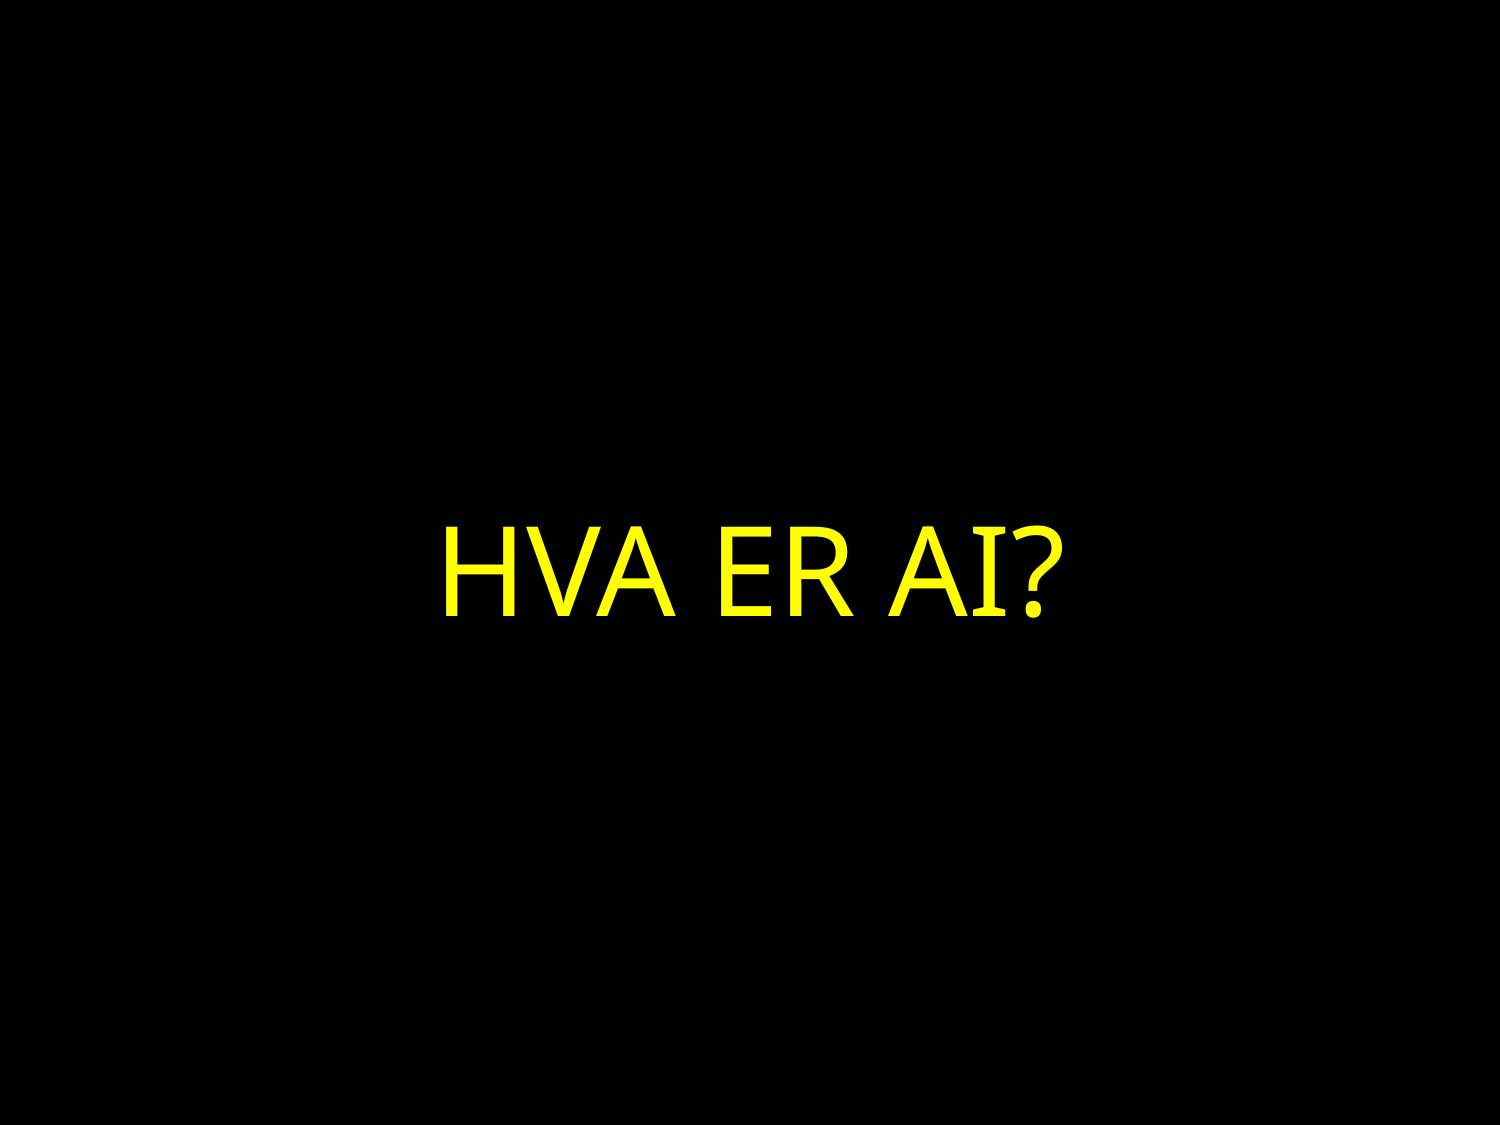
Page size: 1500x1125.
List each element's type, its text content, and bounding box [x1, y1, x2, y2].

list HVA ER AI? [0, 484, 1500, 586]
